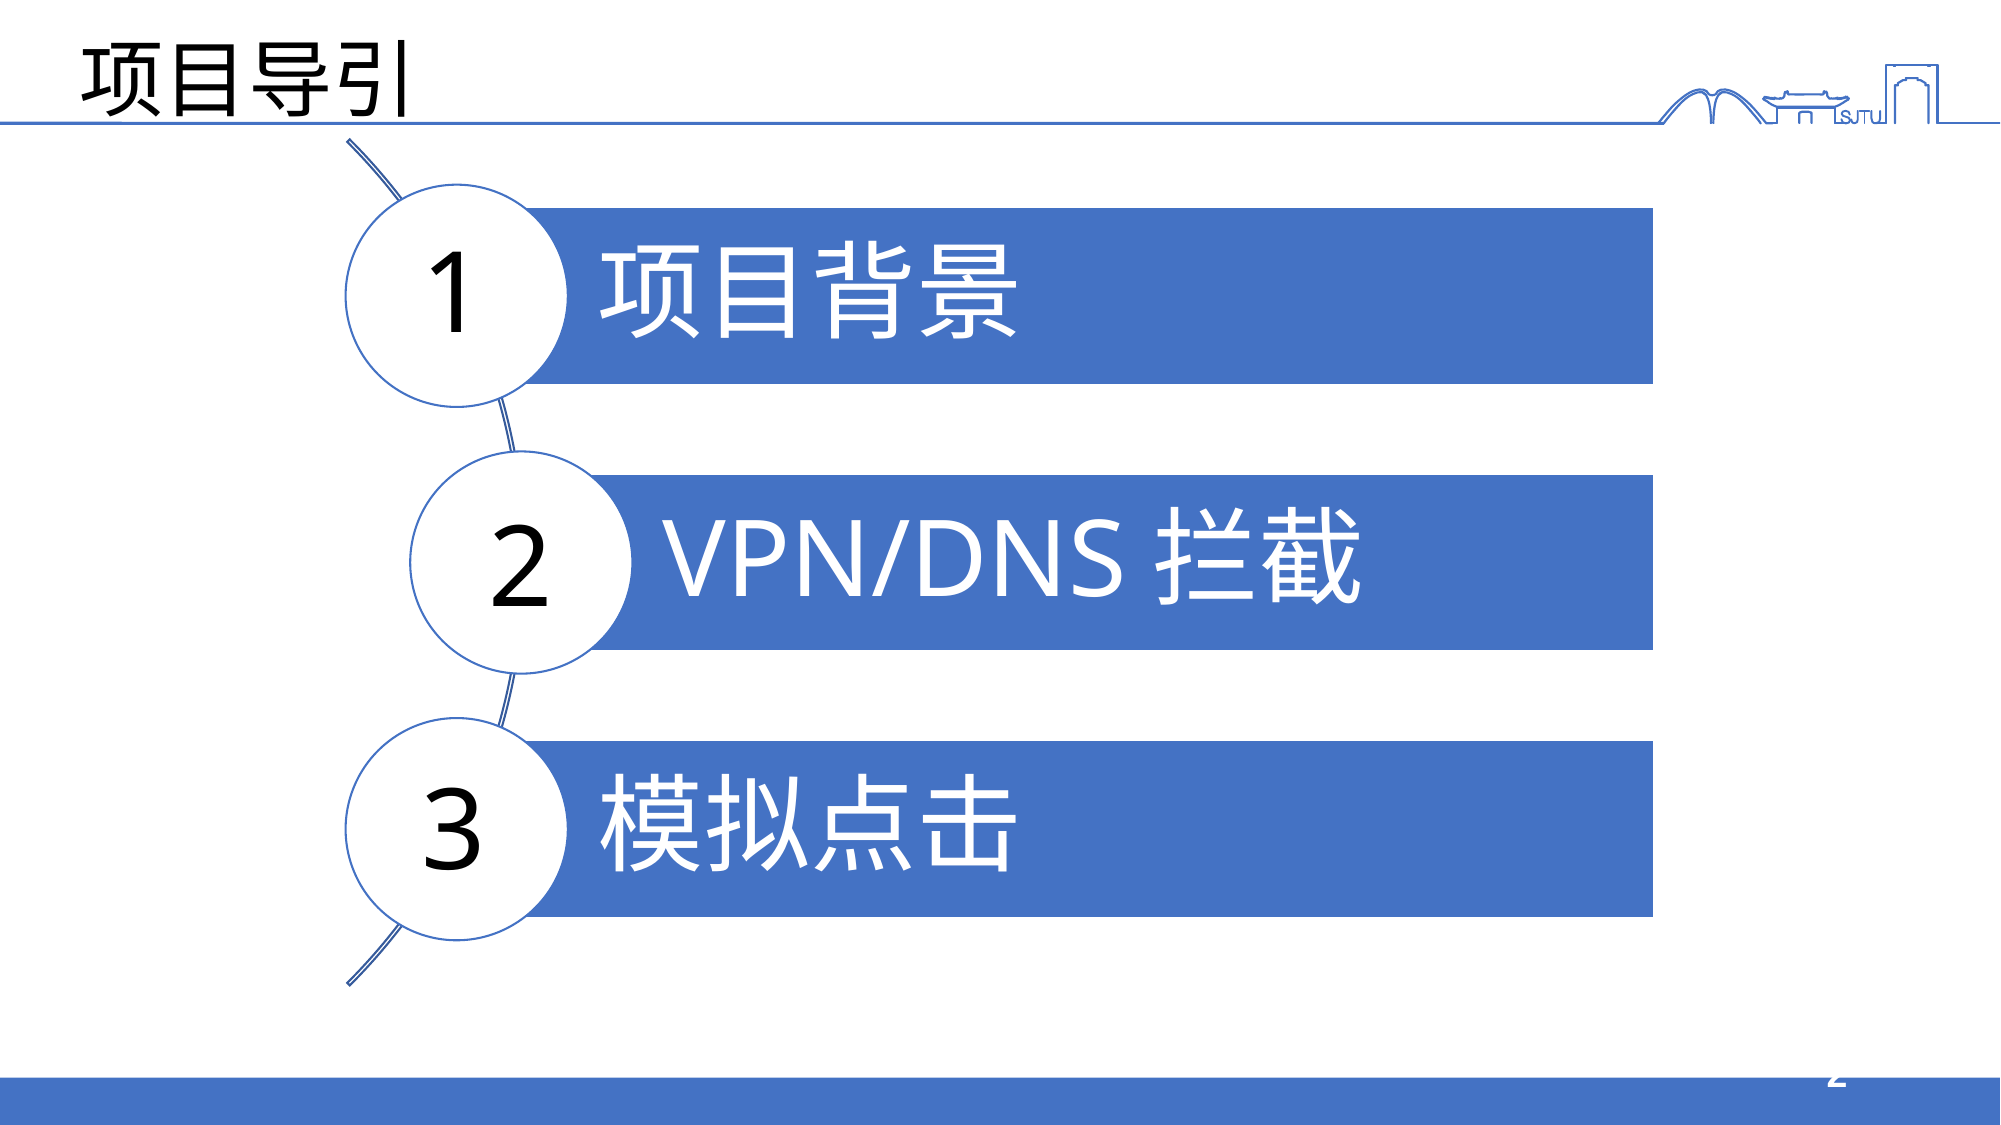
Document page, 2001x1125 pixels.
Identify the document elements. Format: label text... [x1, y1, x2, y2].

title 项目导引 [64, 29, 1608, 137]
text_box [333, 117, 1667, 1007]
slide_number 2 [1412, 1042, 1863, 1103]
